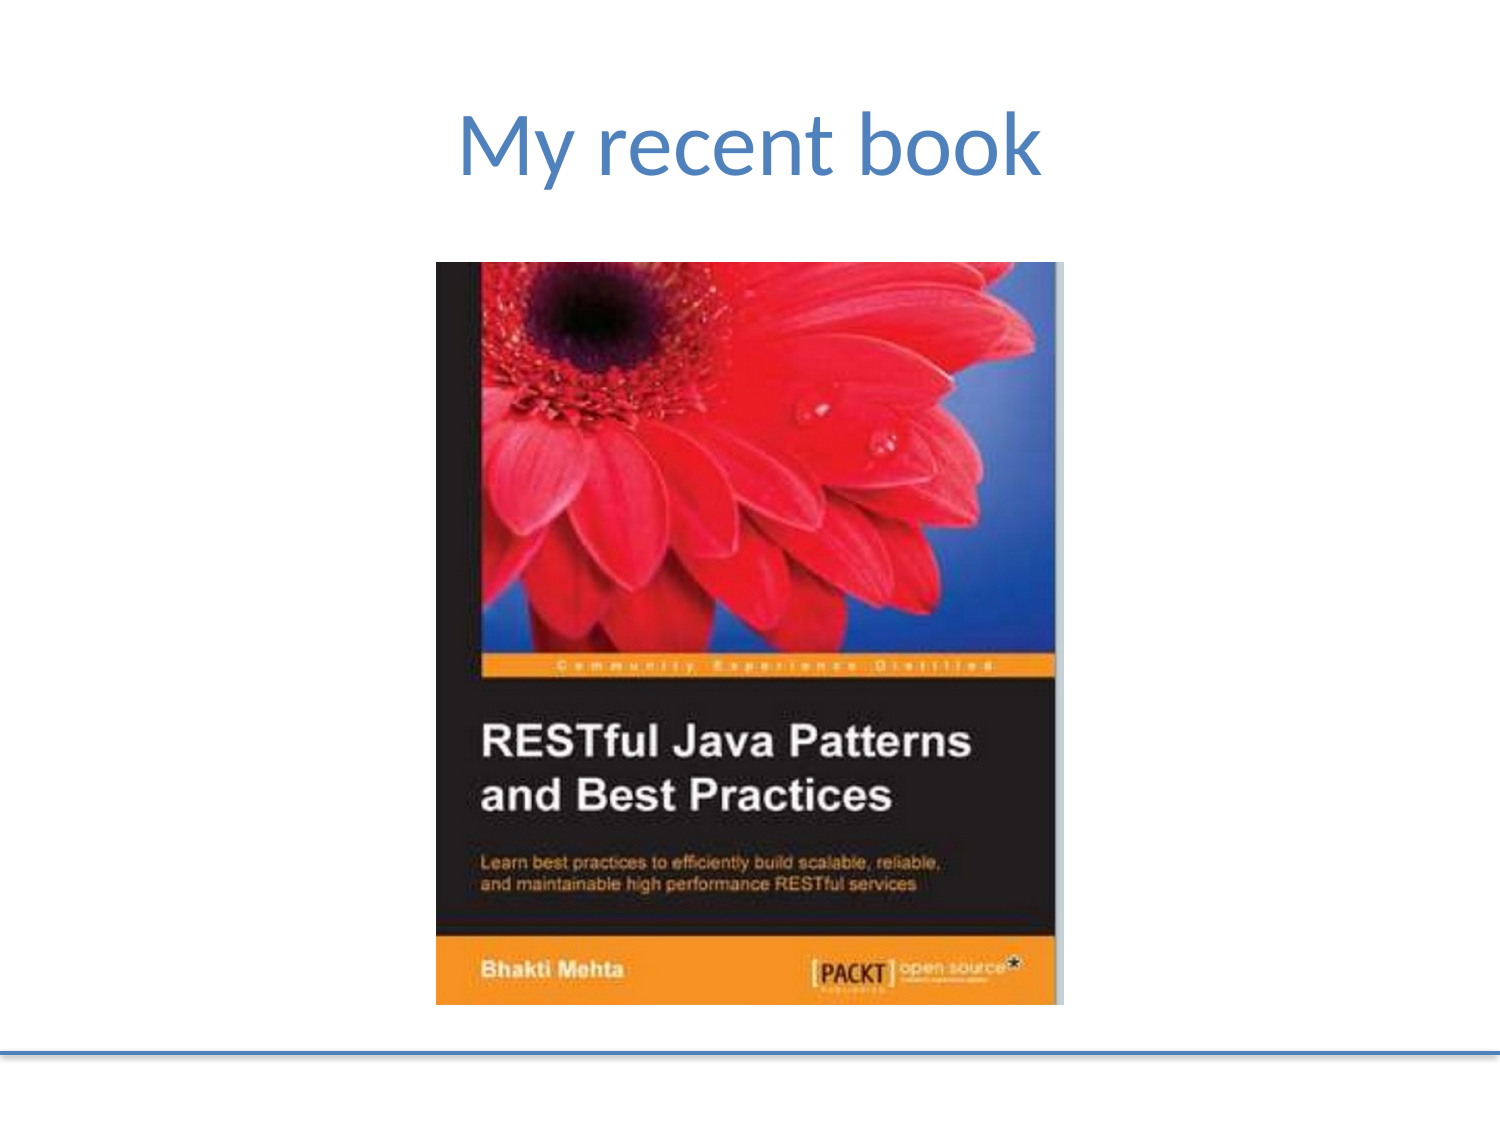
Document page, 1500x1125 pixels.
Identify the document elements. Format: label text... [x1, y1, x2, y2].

title My recent book [75, 45, 1425, 233]
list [74, 262, 1426, 1006]
